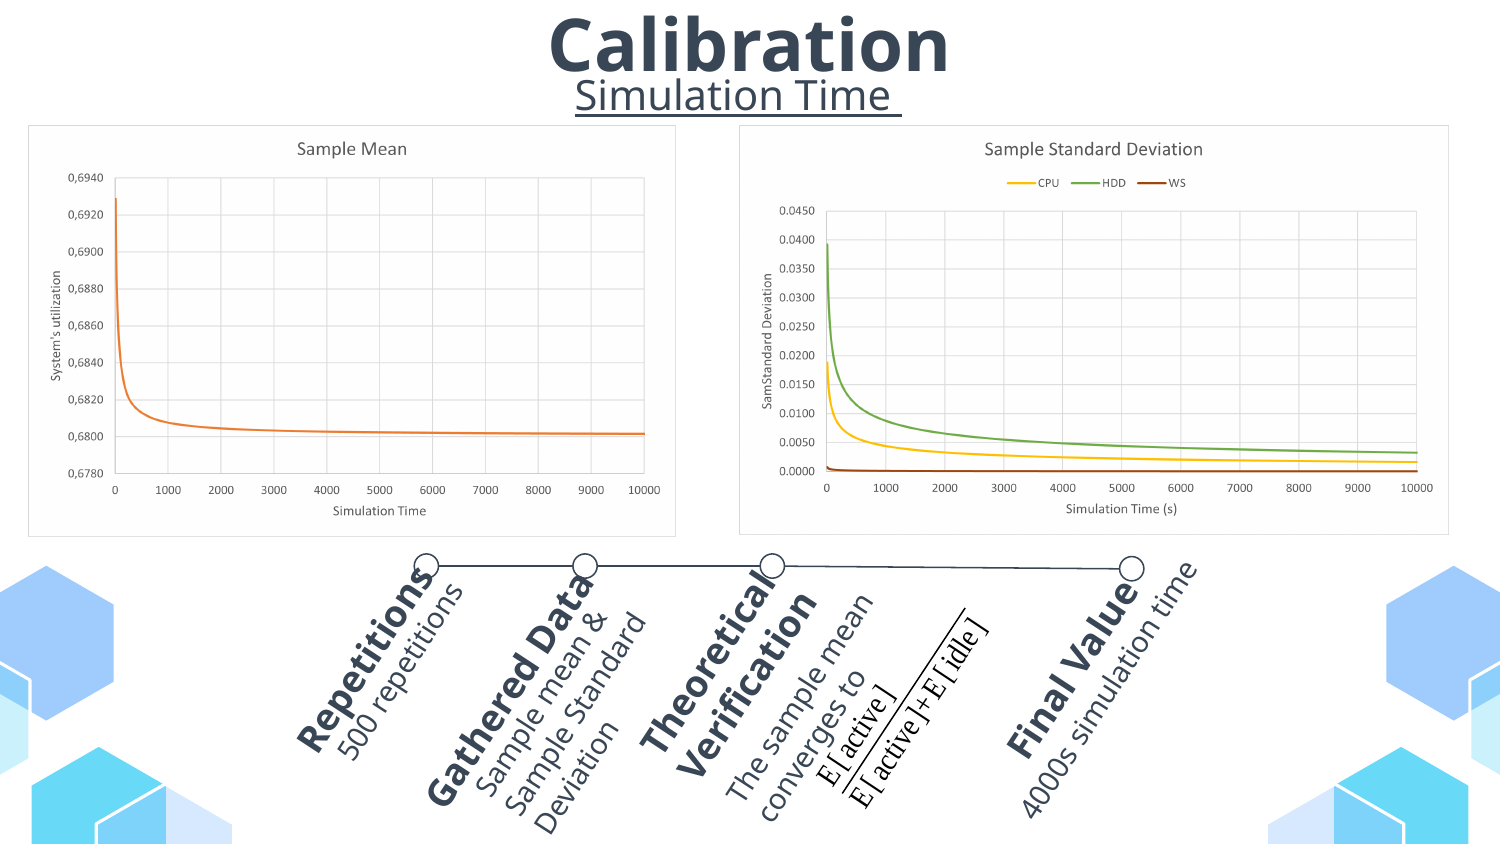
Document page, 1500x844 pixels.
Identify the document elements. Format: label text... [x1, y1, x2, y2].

picture [738, 125, 1449, 536]
subtitle Simulation Time [515, 46, 951, 109]
picture [28, 125, 676, 538]
title Calibration [118, 0, 1382, 78]
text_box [355, 473, 1145, 844]
